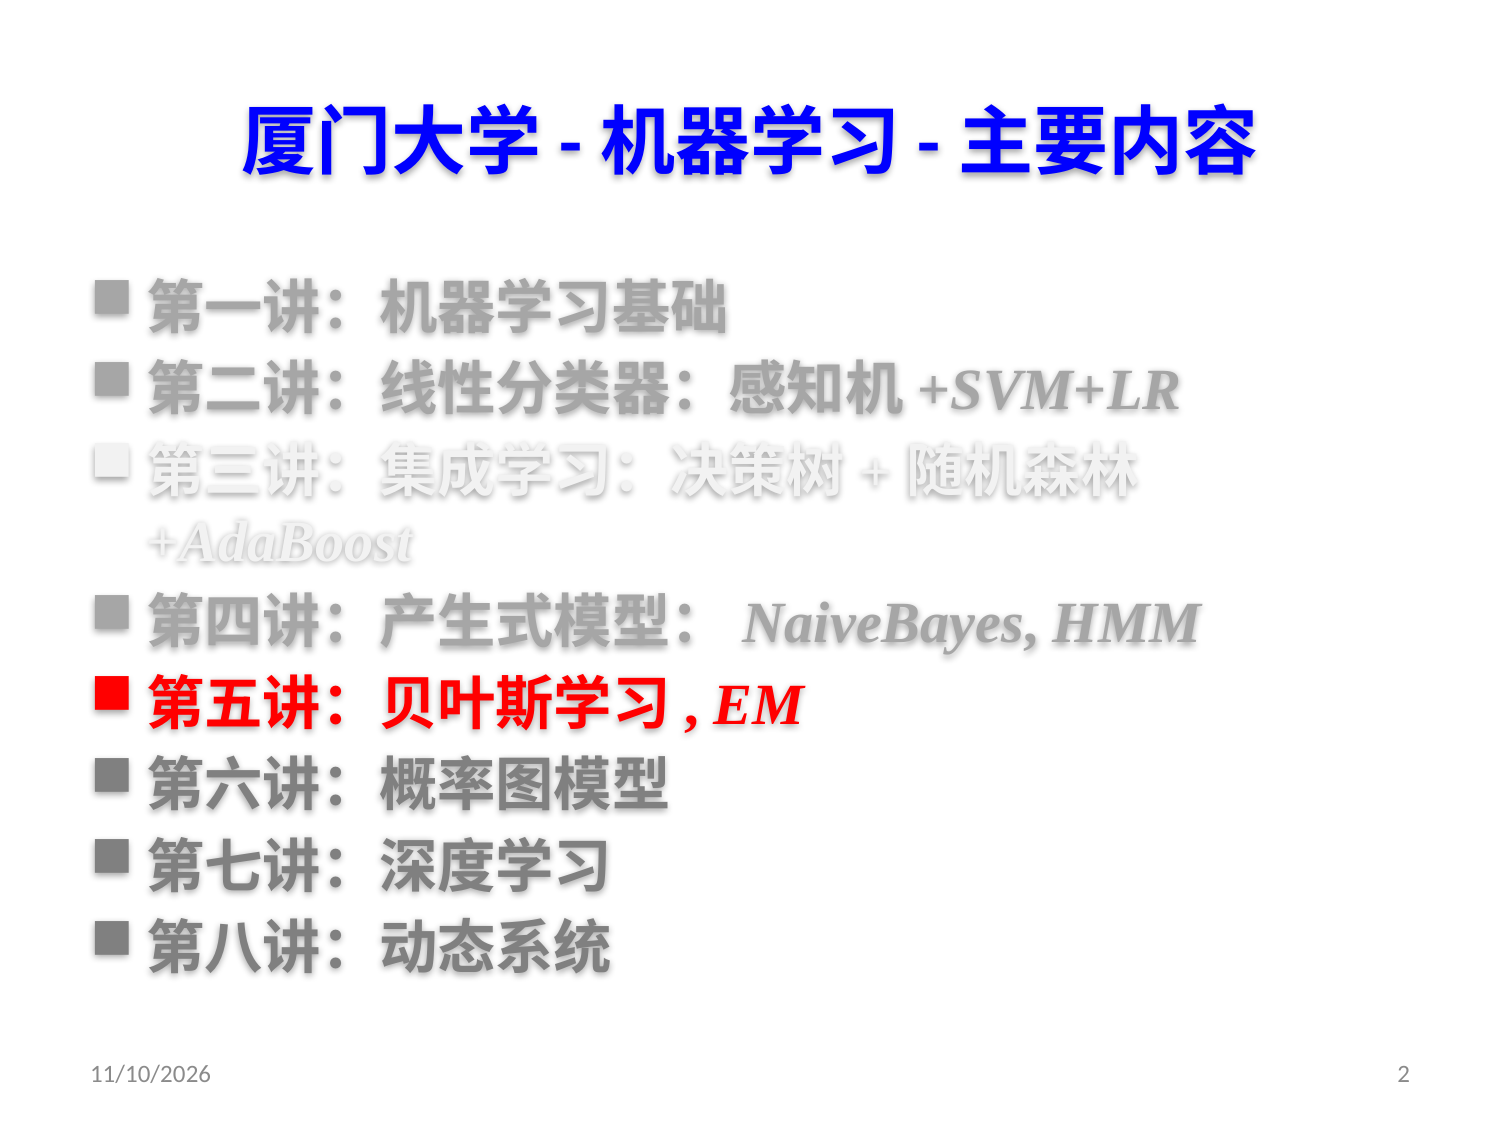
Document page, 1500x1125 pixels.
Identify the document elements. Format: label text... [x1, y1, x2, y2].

title 厦门大学-机器学习-主要内容 [74, 44, 1426, 233]
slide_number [75, 1042, 425, 1103]
list 第一讲：机器学习基础 第二讲：线性分类器：感知机+SVM+LR 第三讲：集成学习：决策树+随机森林+AdaBoost 第四讲：产生式模型：NaiveBayes, HMM 第五讲：贝叶斯学习, EM 第六讲：概率图模型 第七讲：深度学习 第八讲：动态系统 [75, 262, 1425, 1005]
slide_number 2 [1074, 1042, 1425, 1103]
